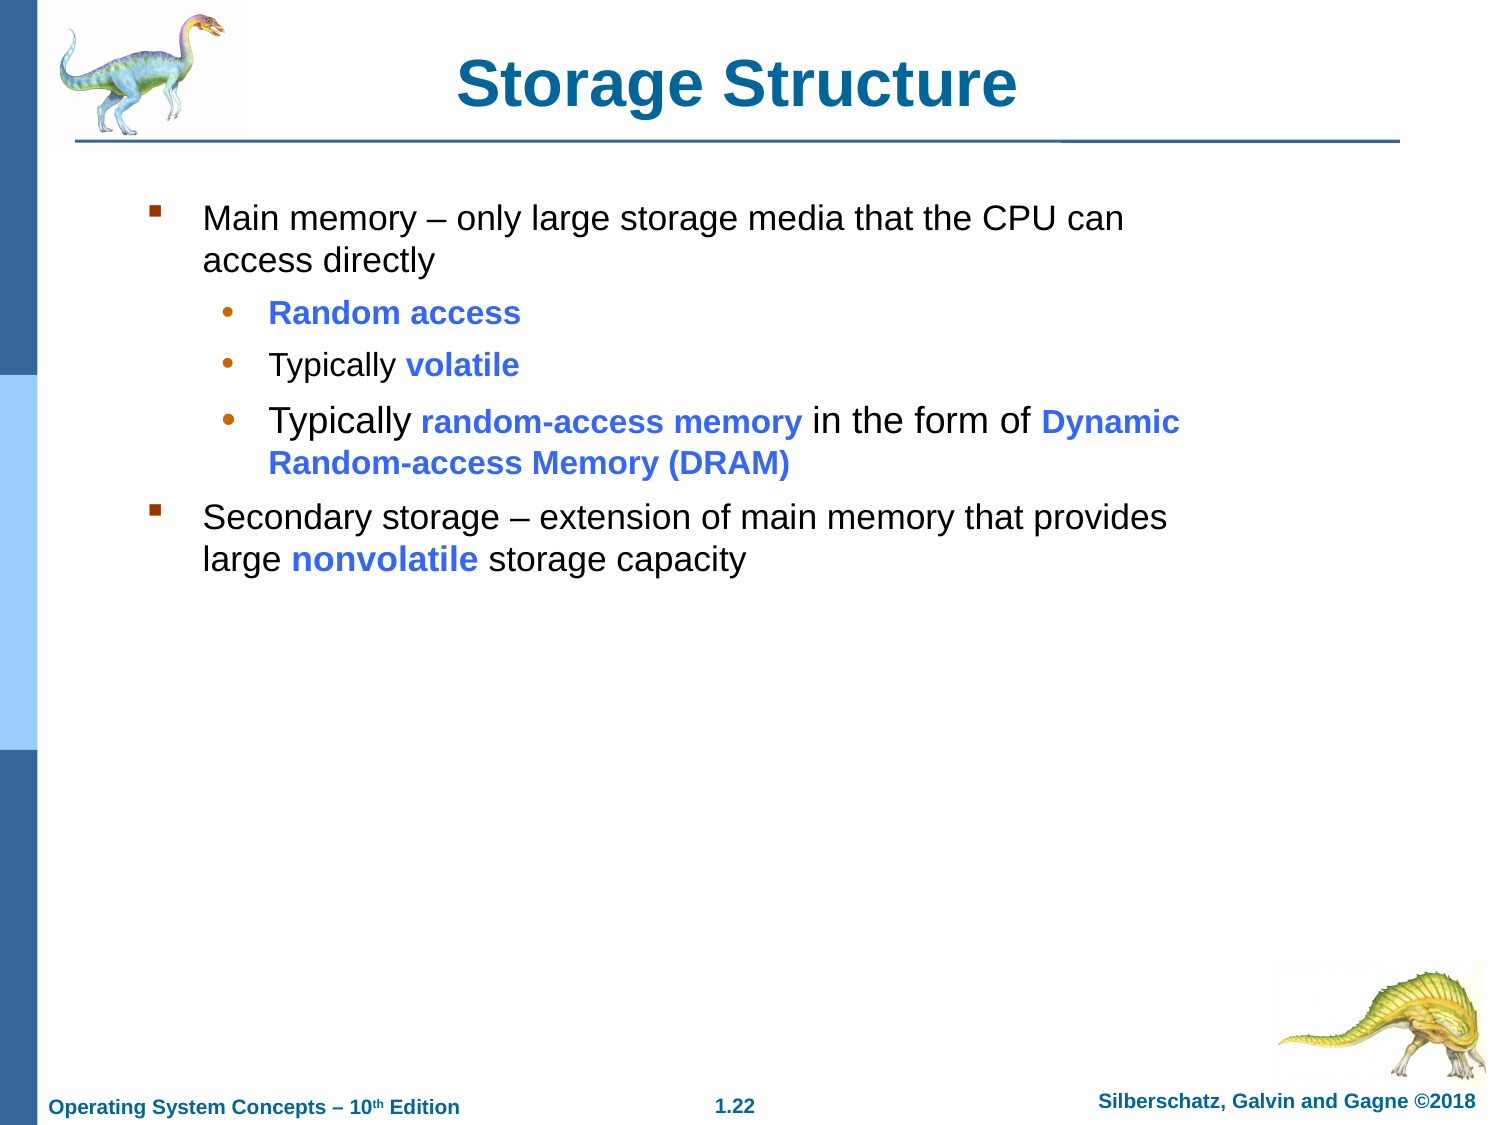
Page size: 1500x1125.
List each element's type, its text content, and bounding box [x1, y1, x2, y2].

title Storage Structure [75, 32, 1401, 128]
picture [46, 0, 243, 149]
list Main memory – only large storage media that the CPU can access directly Random access Typically volatile Typically random-access memory in the form of Dynamic Random-access Memory (DRAM) Secondary storage – extension of main memory that provides large nonvolatile storage capacity [131, 187, 1238, 909]
picture [1275, 959, 1486, 1090]
